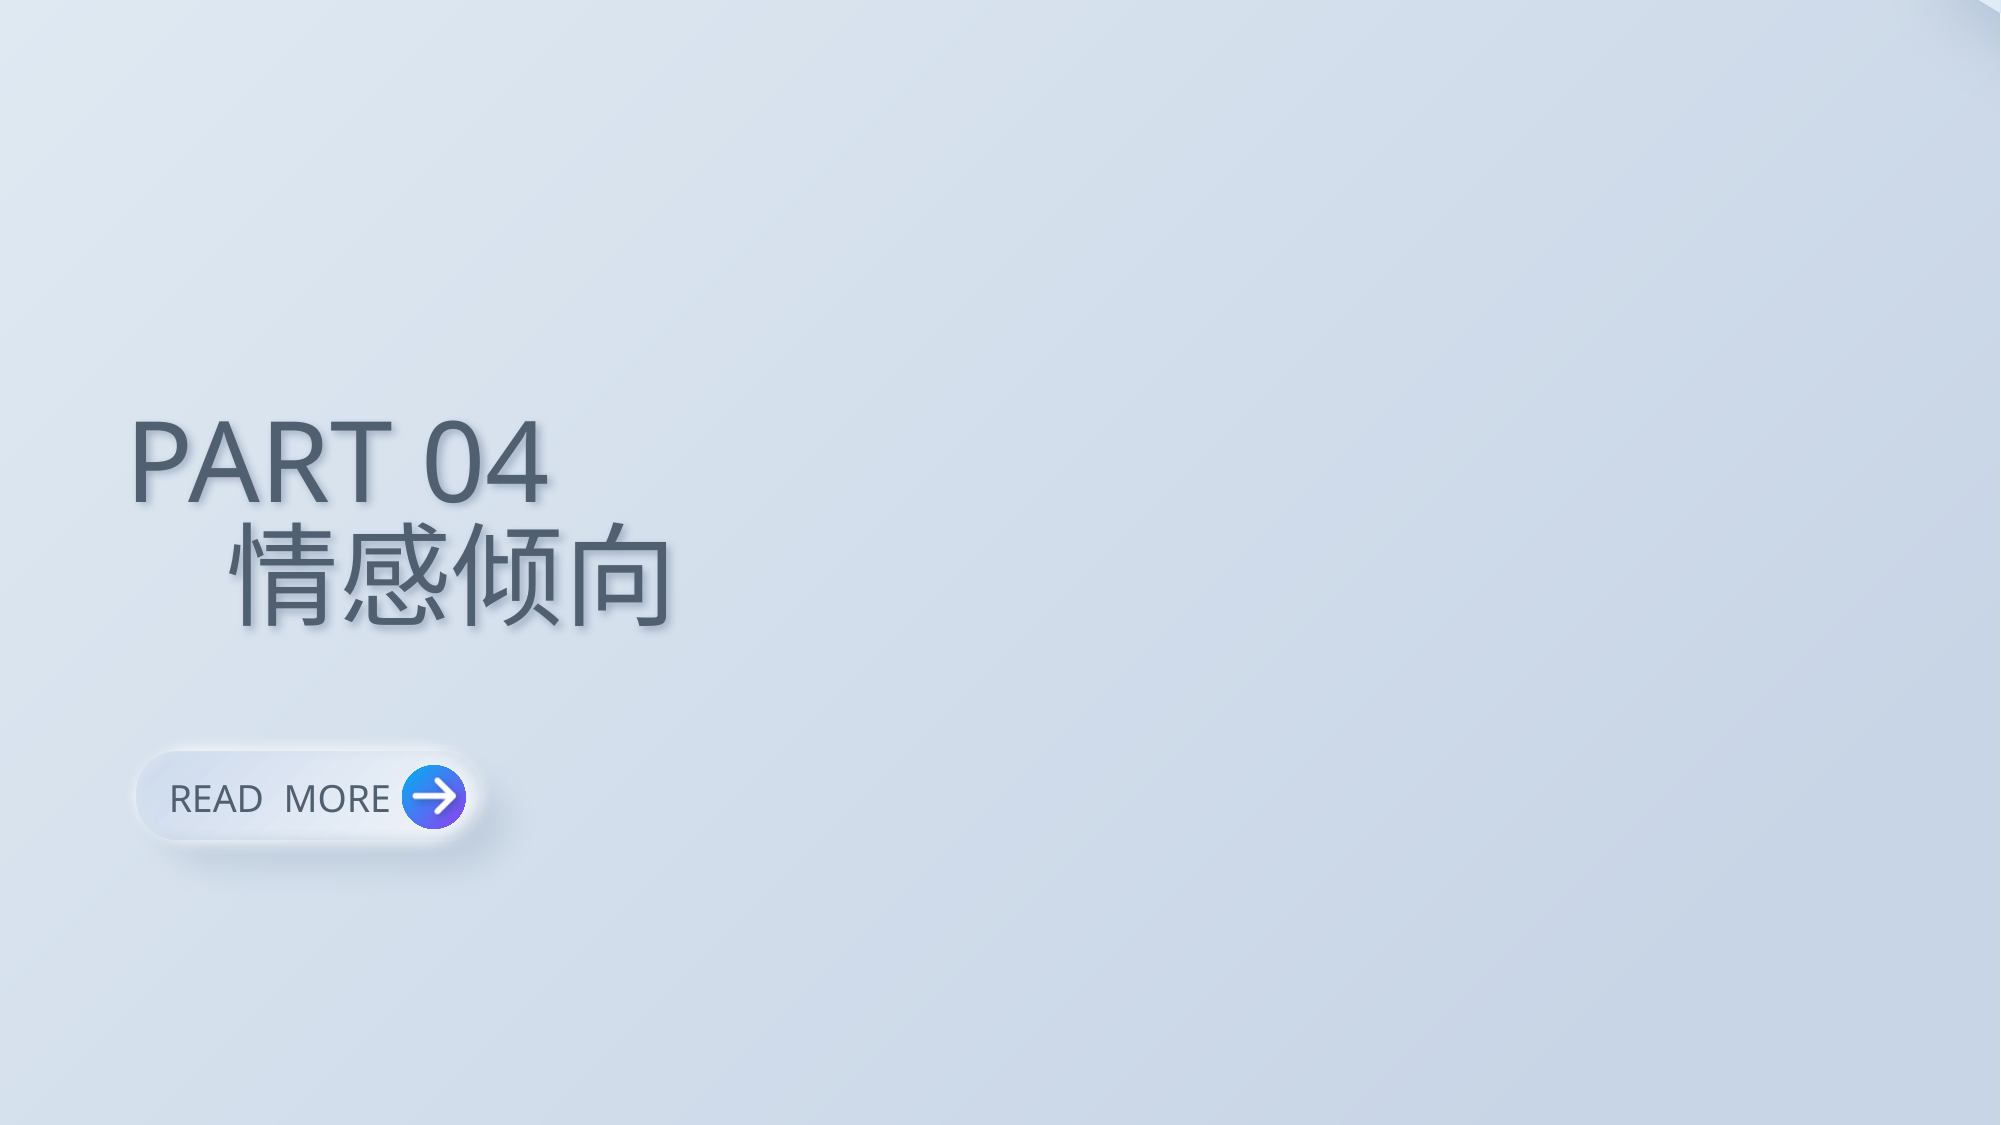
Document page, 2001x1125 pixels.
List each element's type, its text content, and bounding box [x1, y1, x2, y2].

text_box PART 04 [110, 382, 1109, 533]
text_box Read More [147, 767, 405, 828]
picture [404, 766, 465, 826]
text_box 情感倾向 [73, 498, 830, 648]
